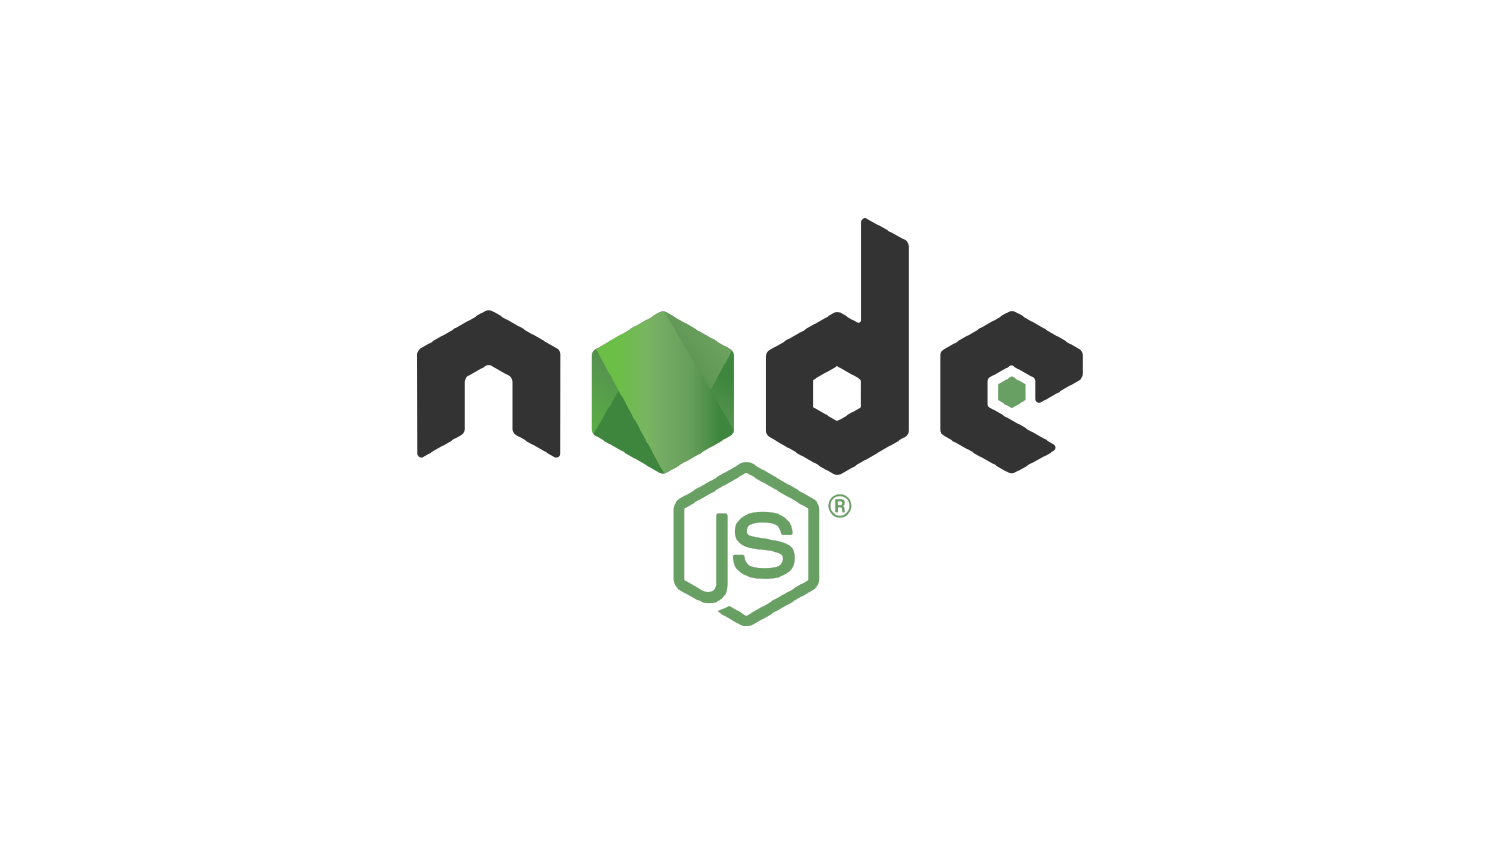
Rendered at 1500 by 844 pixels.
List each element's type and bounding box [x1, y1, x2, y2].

picture [417, 218, 1083, 626]
